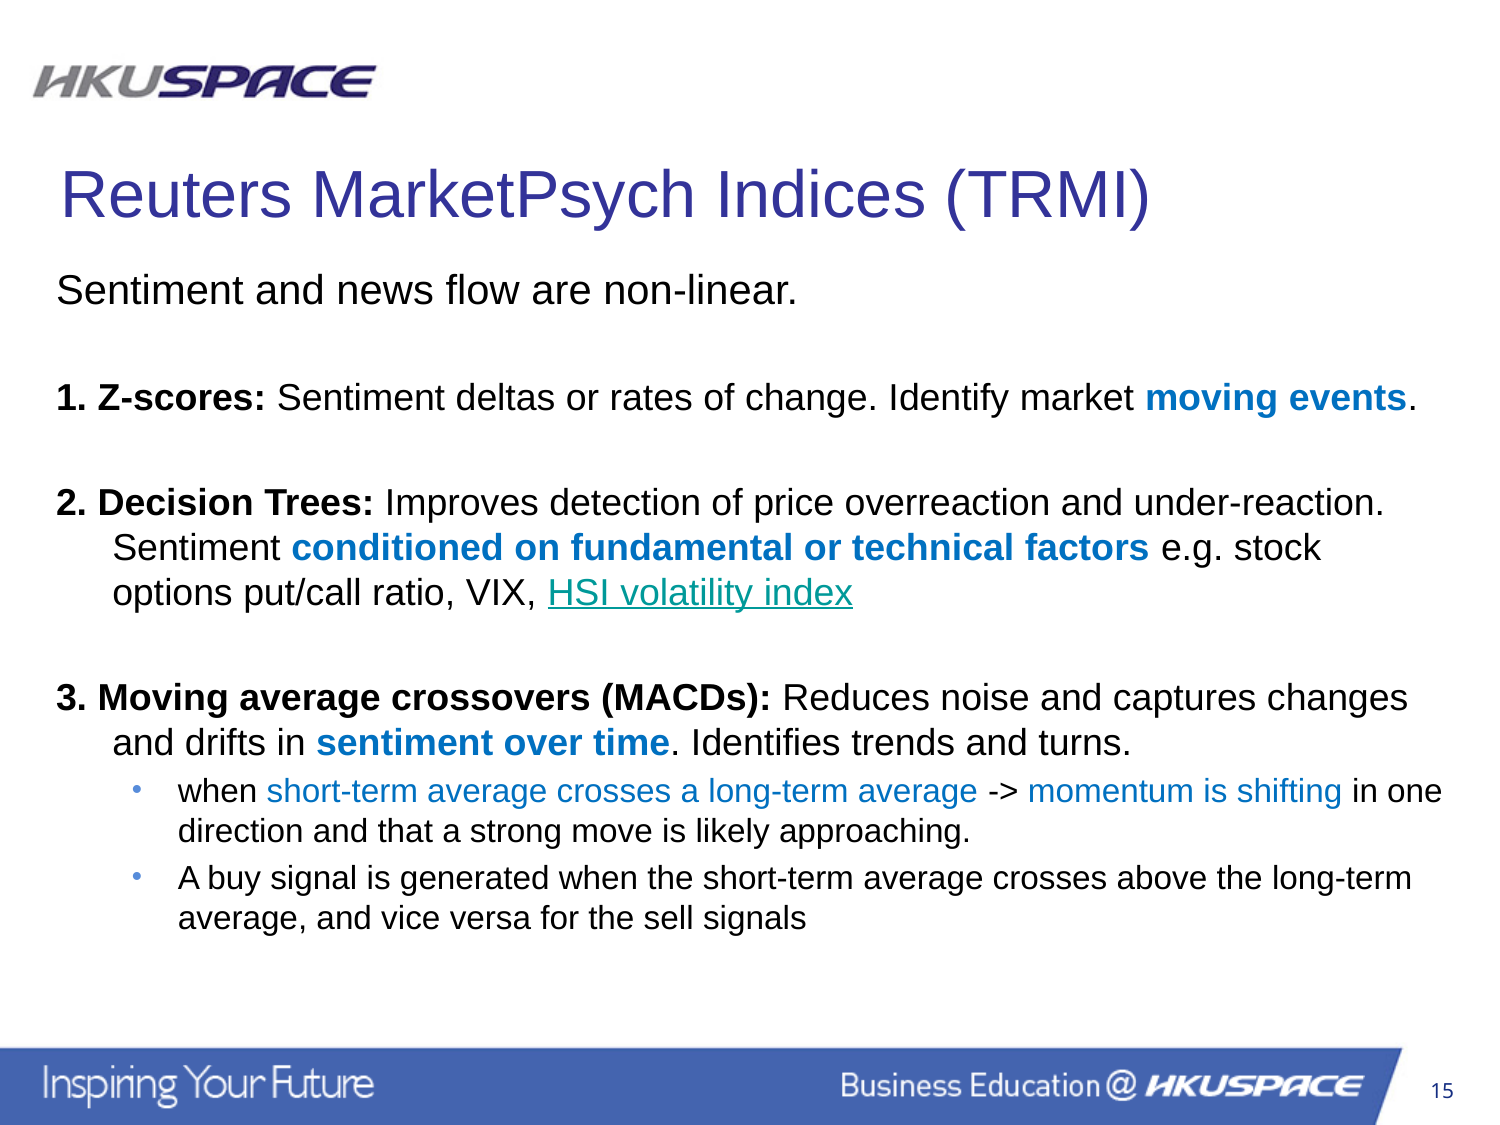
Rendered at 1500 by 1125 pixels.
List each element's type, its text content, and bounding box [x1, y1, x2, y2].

slide_number 15 [1415, 1070, 1499, 1125]
text_box Sentiment and news flow are non-linear. 1. Z-scores: Sentiment deltas or rates of change. Identify market moving events. 2. Decision Trees: Improves detection of price overreaction and under-reaction. Sentiment conditioned on fundamental or technical factors e.g. stock options put/call ratio, VIX, HSI volatility index 3. Moving average crossovers (MACDs): Reduces noise and captures changes and drifts in sentiment over time. Identifies trends and turns. when short-term average crosses a long-term average -> momentum is shifting in one direction and that a strong move is likely approaching. A buy signal is generated when the short-term average crosses above the long-term average, and vice versa for the sell signals [41, 255, 1459, 1024]
picture [0, 0, 1500, 1125]
title Reuters MarketPsych Indices (TRMI) [45, 101, 1500, 239]
text_box [64, 278, 1483, 1047]
